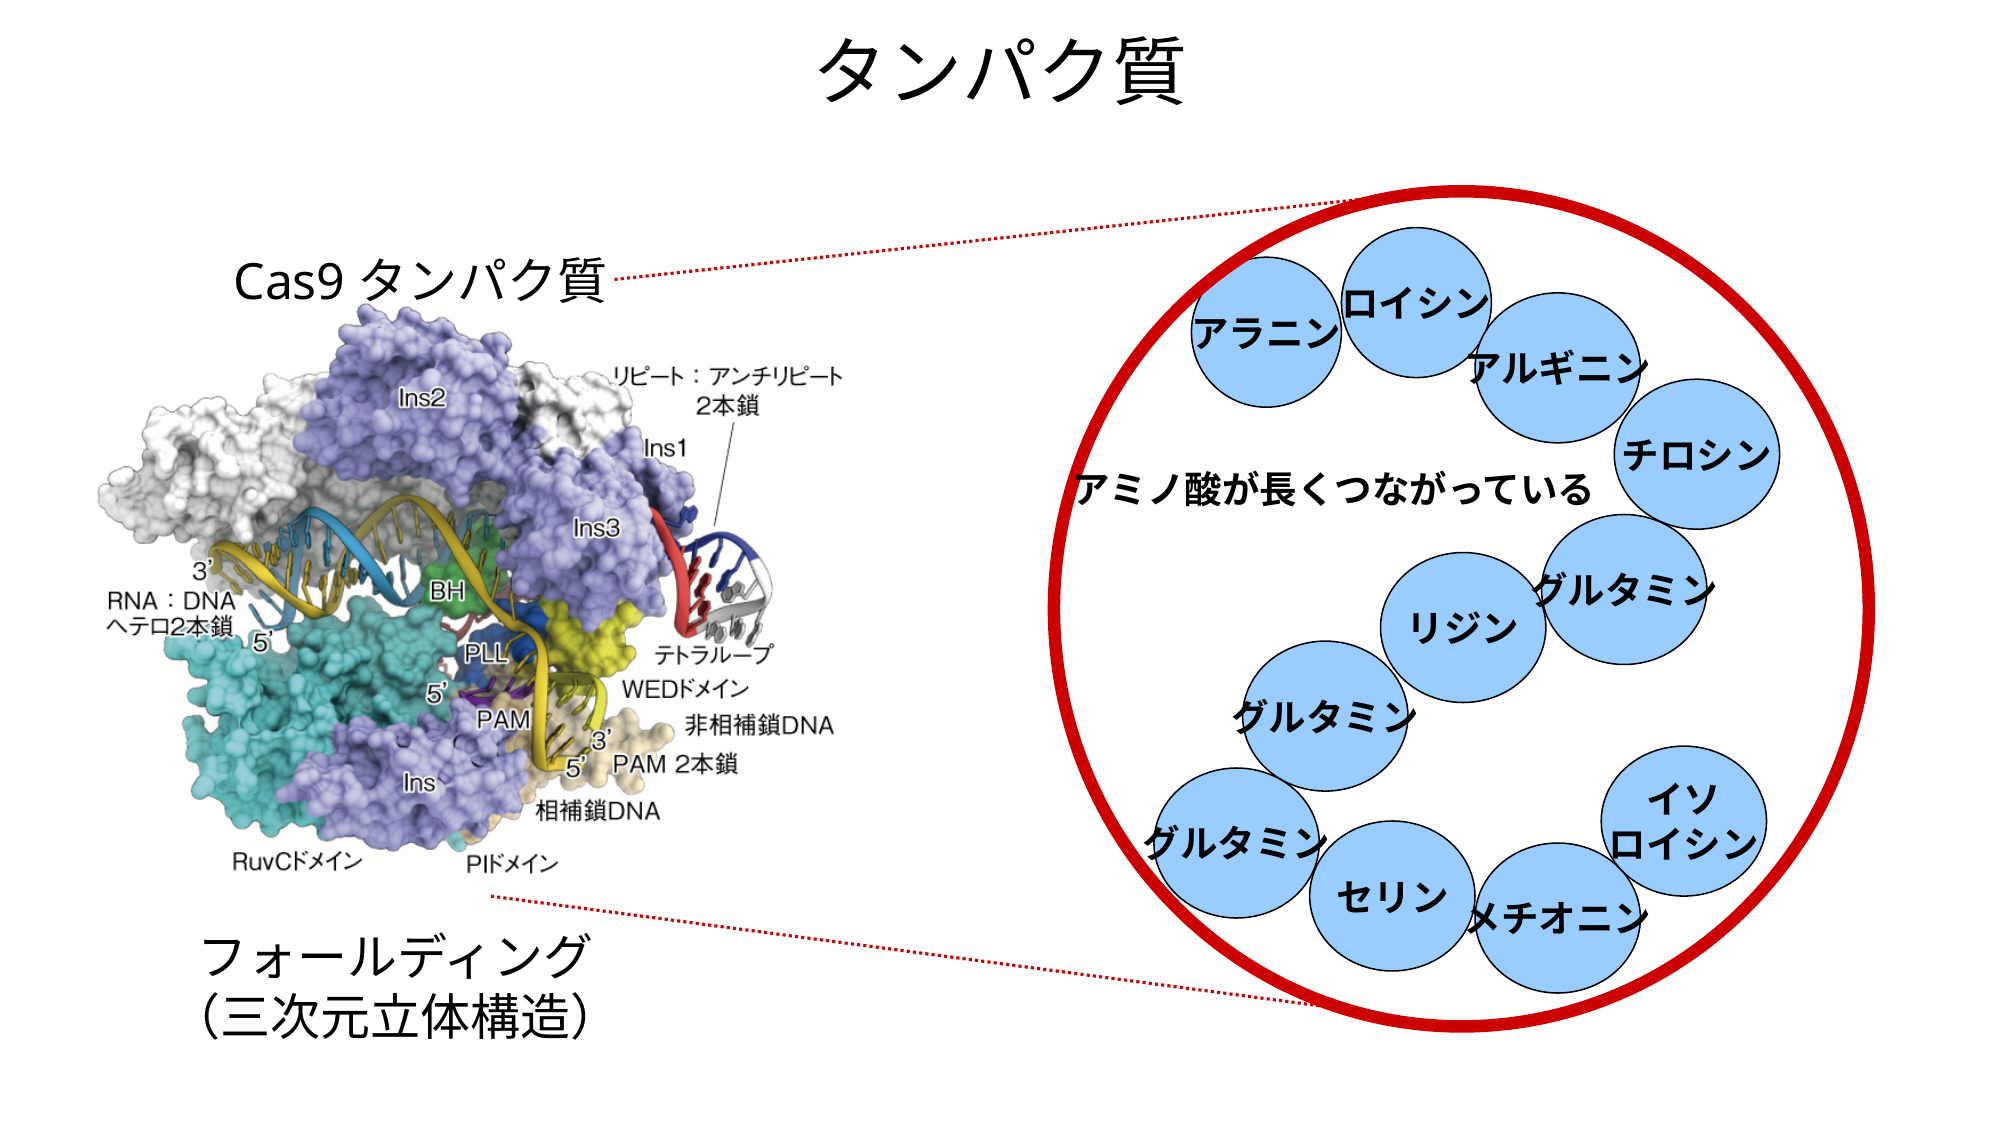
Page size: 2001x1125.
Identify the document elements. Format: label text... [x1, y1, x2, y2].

picture [93, 296, 852, 883]
text_box [1053, 191, 1869, 1027]
text_box フォールディング （三次元立体構造） [136, 918, 655, 1053]
text_box Cas9タンパク質 [209, 241, 632, 296]
text_box タンパク質 [365, 31, 1635, 109]
text_box アミノ酸が長くつながっている [1058, 458, 1611, 519]
